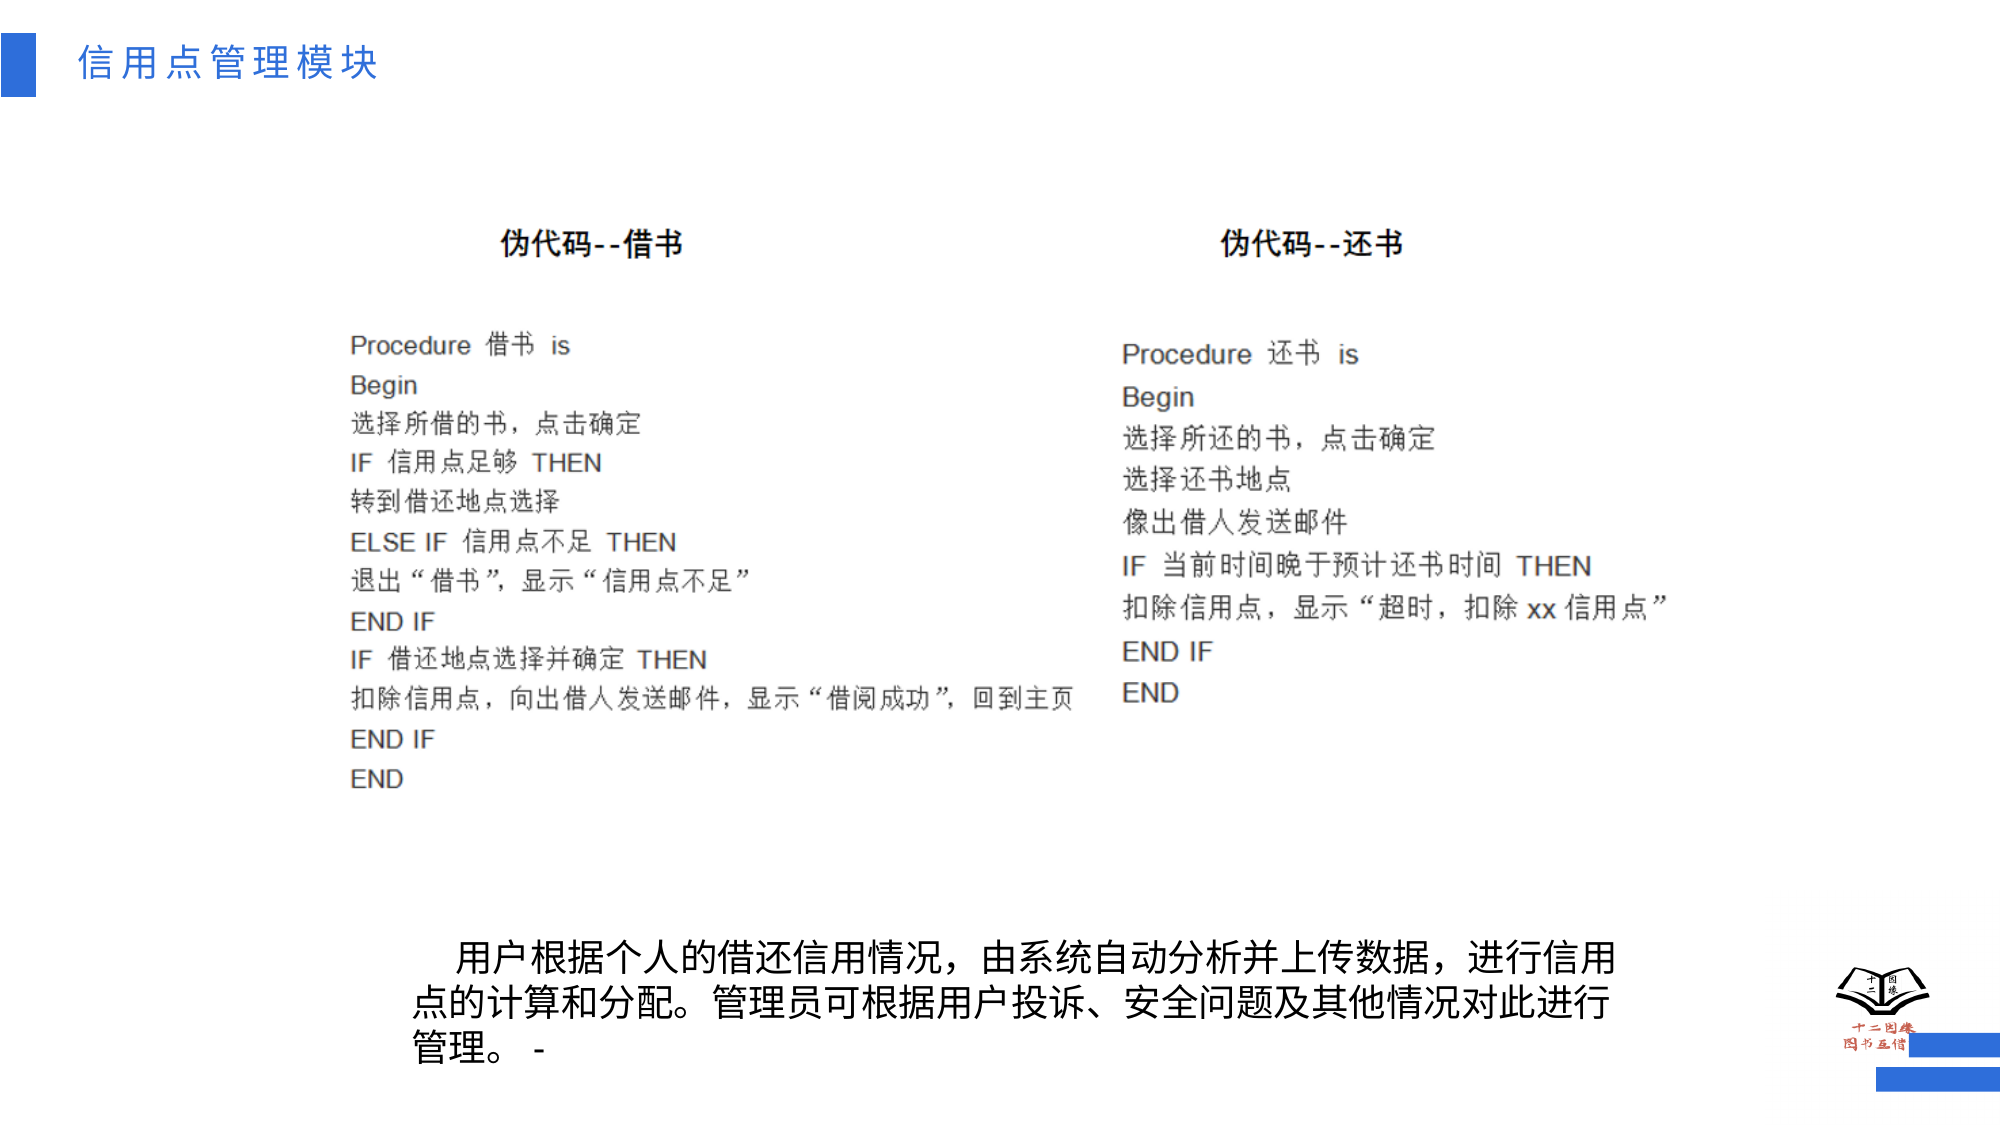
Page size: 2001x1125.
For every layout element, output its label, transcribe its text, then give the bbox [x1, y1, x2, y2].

text_box [1908, 1032, 2000, 1058]
picture [1765, 890, 2000, 1125]
text_box 信用点管理模块 [63, 31, 393, 92]
text_box [1875, 1066, 2000, 1093]
text_box [0, 31, 38, 99]
picture [301, 199, 1734, 810]
text_box 用户根据个人的借还信用情况，由系统自动分析并上传数据，进行信用点的计算和分配。管理员可根据用户投诉、安全问题及其他情况对此进行管理。- [396, 926, 1640, 1077]
